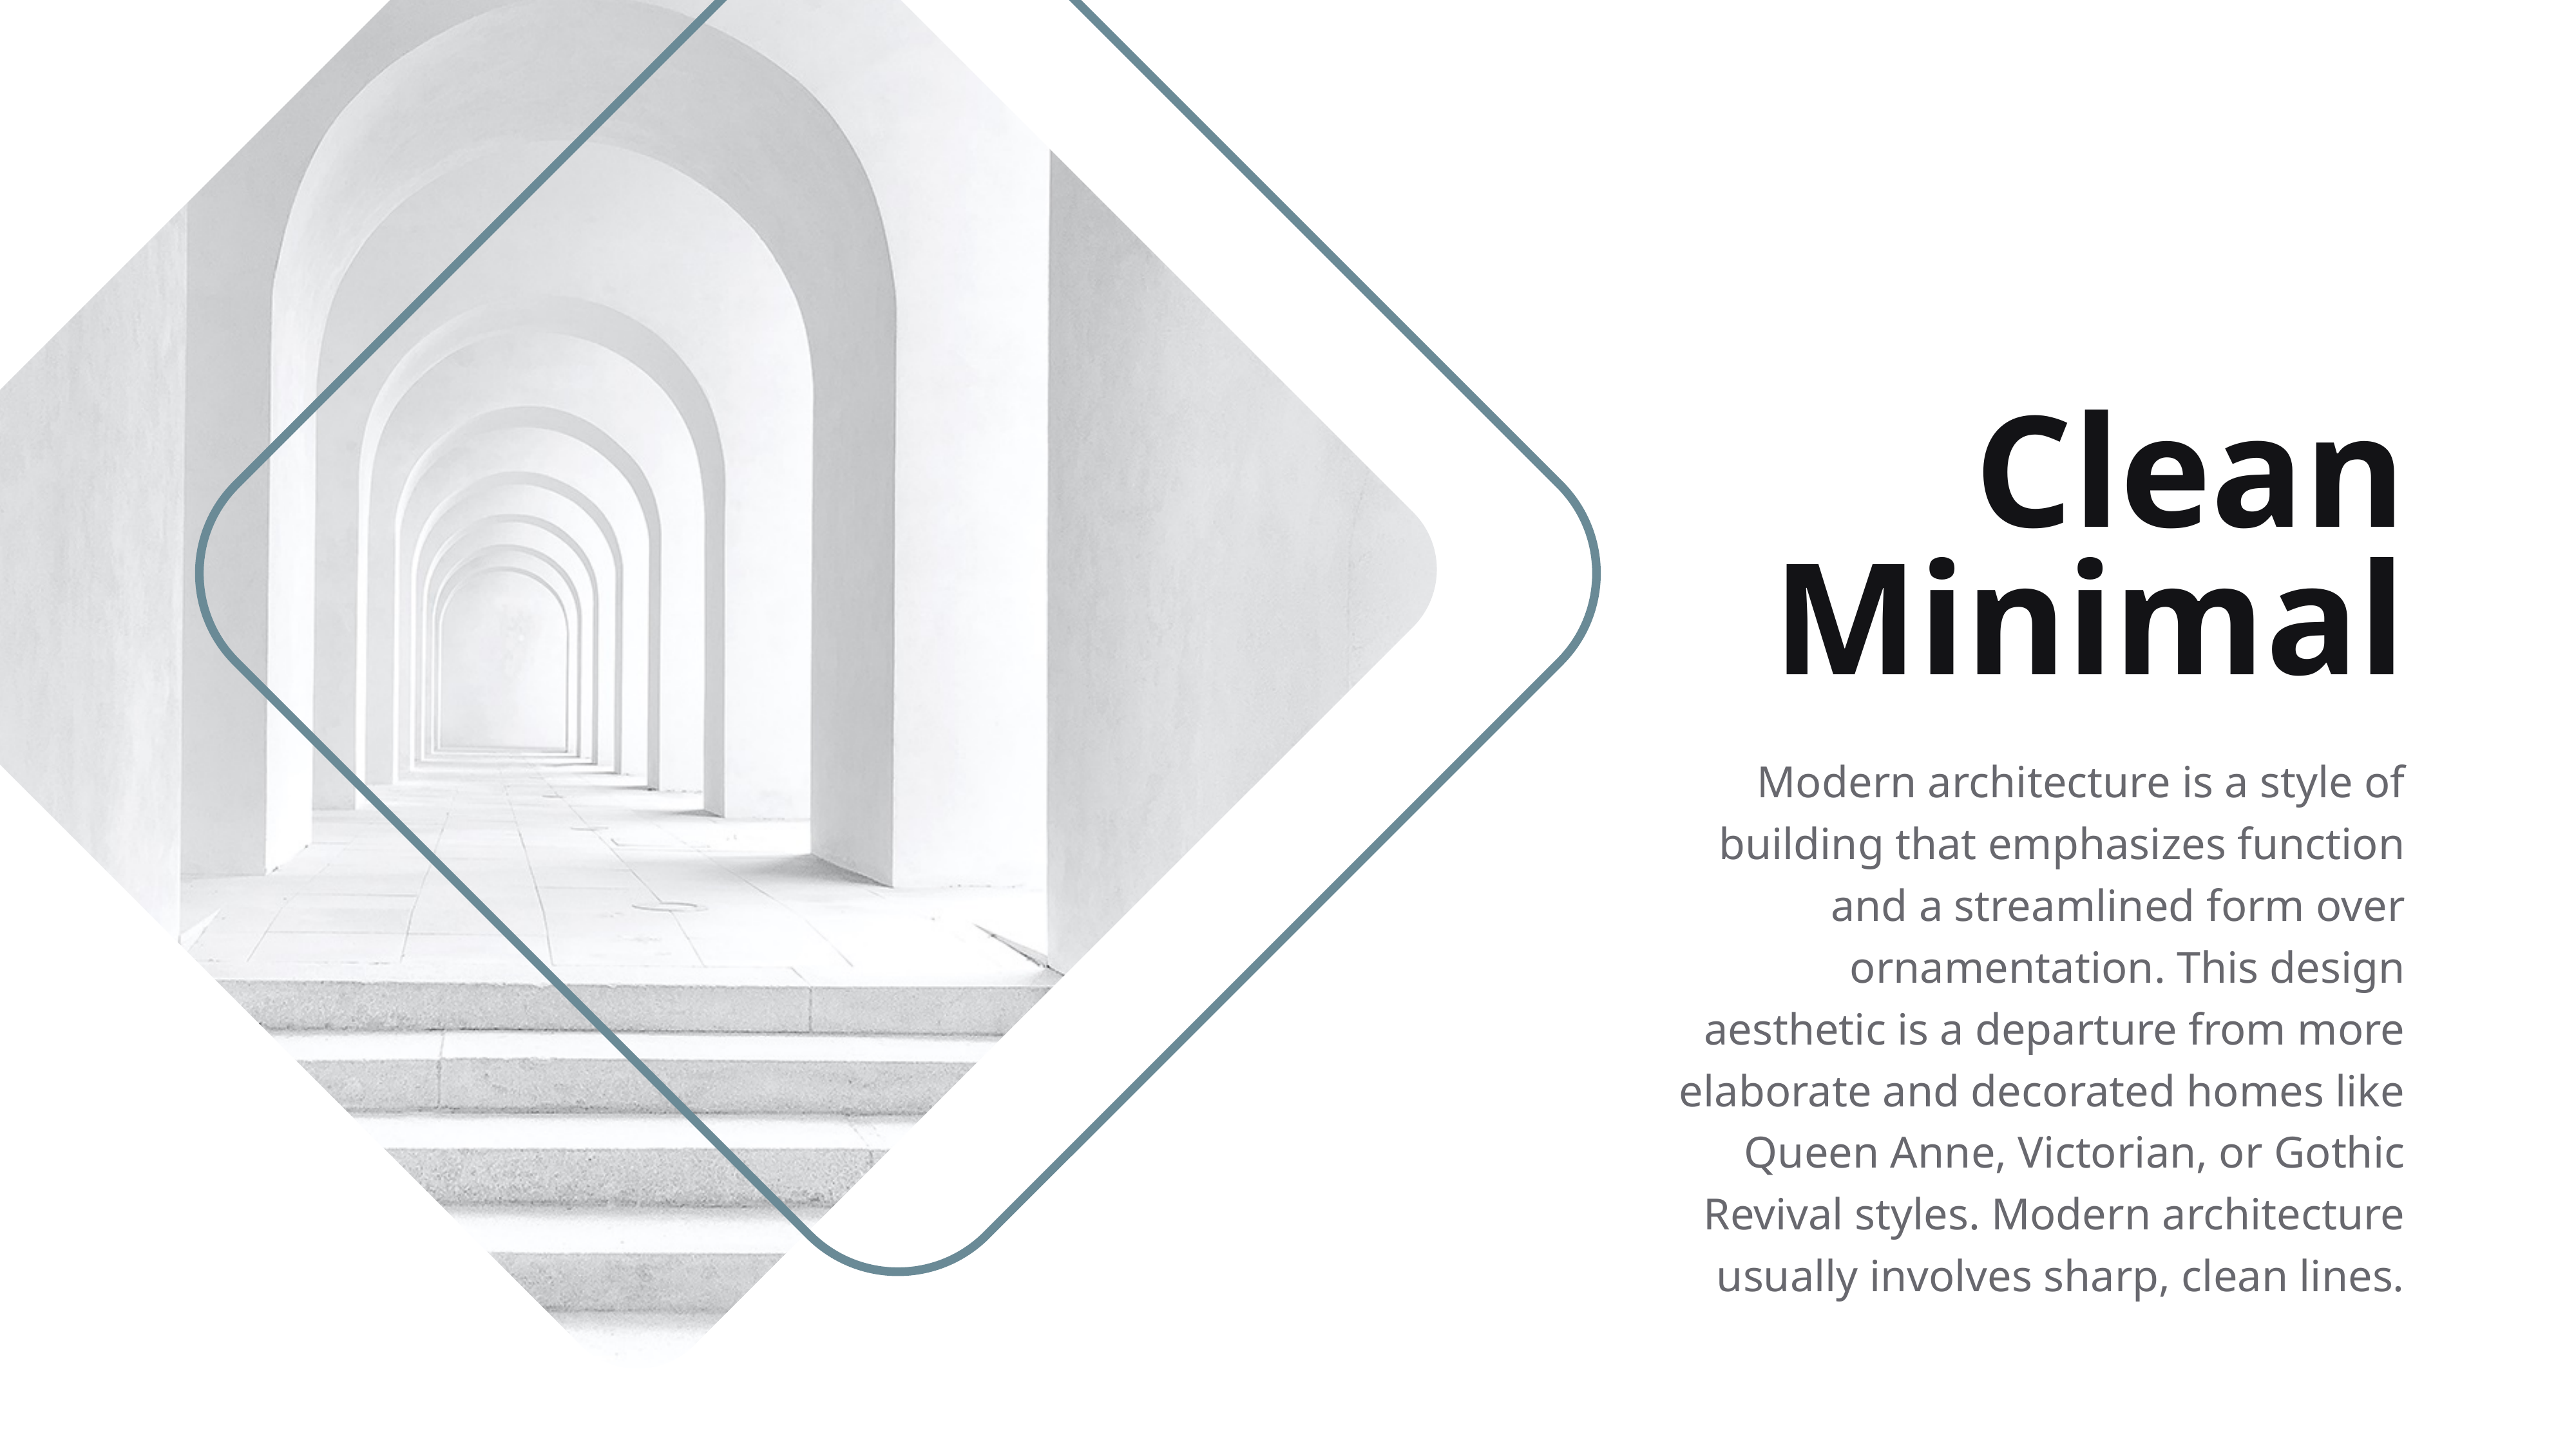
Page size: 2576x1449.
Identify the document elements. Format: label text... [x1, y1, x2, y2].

text_box Clean Minimal [1655, 403, 2416, 710]
text_box Modern architecture is a style of building that emphasizes function and a streamlined form over ornamentation. This design aesthetic is a departure from more elaborate and decorated homes like Queen Anne, Victorian, or Gothic Revival styles. Modern architecture usually involves sharp, clean lines. [1655, 739, 2416, 1305]
text_box [1437, 355, 1601, 791]
picture [0, 0, 1437, 1369]
